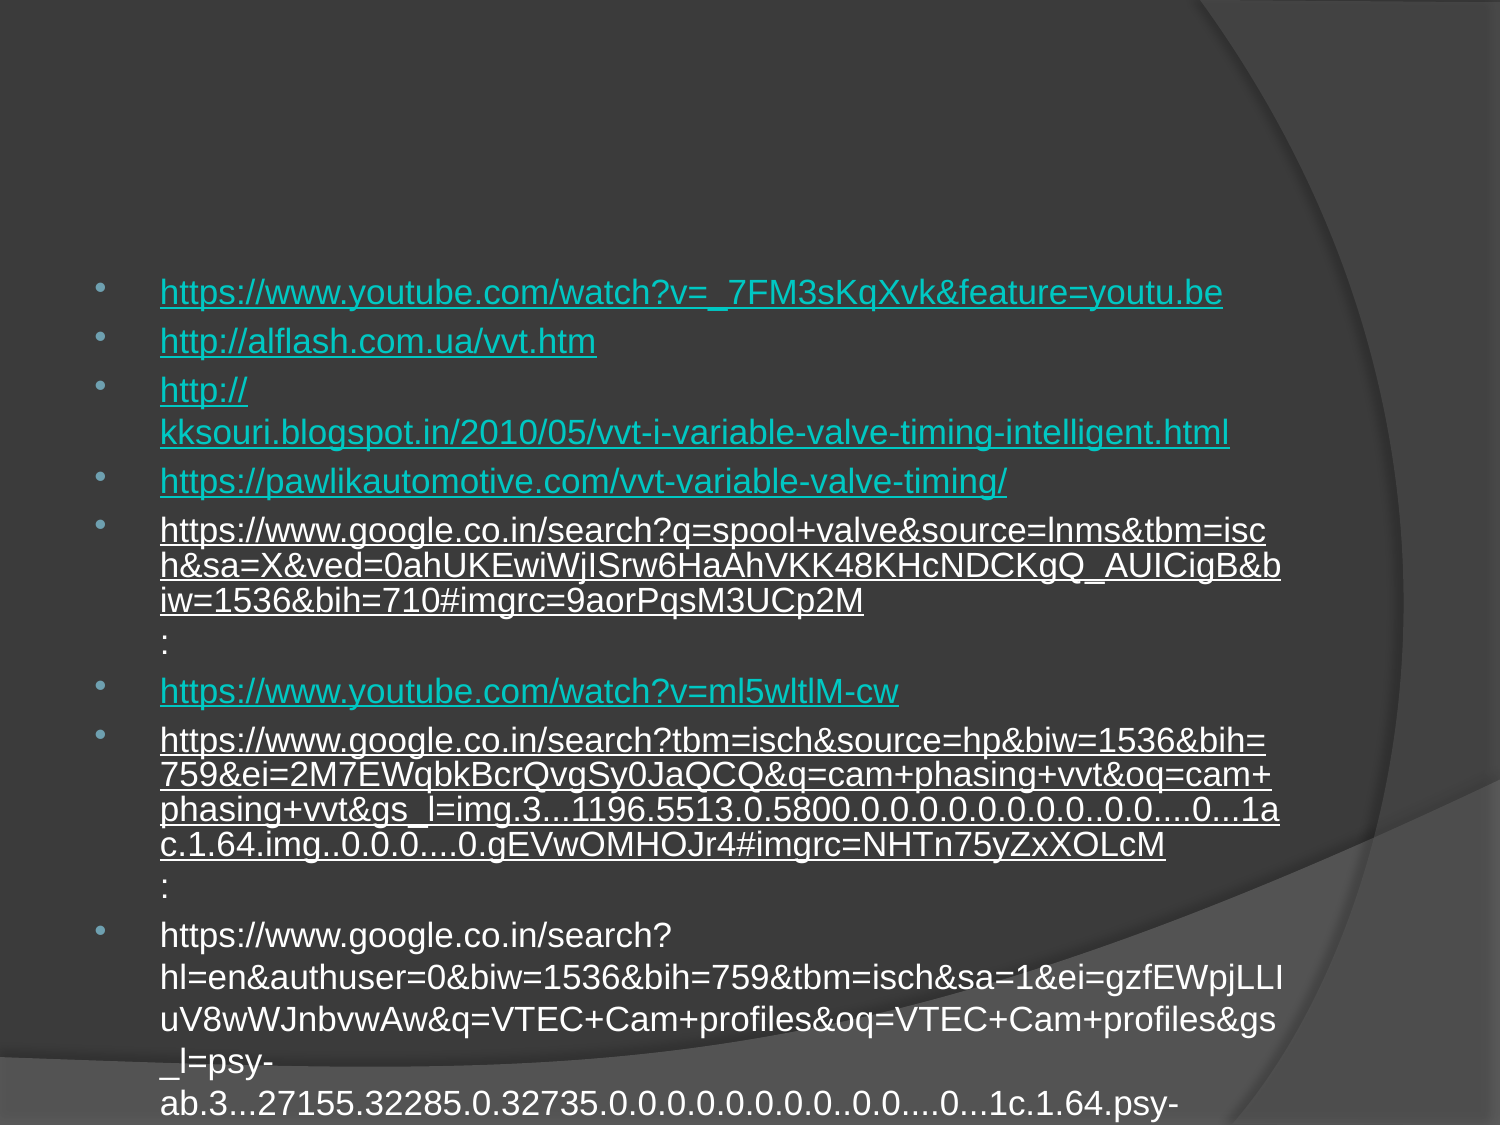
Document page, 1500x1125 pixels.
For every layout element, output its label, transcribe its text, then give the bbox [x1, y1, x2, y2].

list https://www.youtube.com/watch?v=_7FM3sKqXvk&feature=youtu.be http://alflash.com.ua/vvt.htm http://kksouri.blogspot.in/2010/05/vvt-i-variable-valve-timing-intelligent.html https://pawlikautomotive.com/vvt-variable-valve-timing/ https://www.google.co.in/search?q=spool+valve&source=lnms&tbm=isch&sa=X&ved=0ahUKEwiWjISrw6HaAhVKK48KHcNDCKgQ_AUICigB&biw=1536&bih=710#imgrc=9aorPqsM3UCp2M: https://www.youtube.com/watch?v=ml5wltlM-cw https://www.google.co.in/search?tbm=isch&source=hp&biw=1536&bih=759&ei=2M7EWqbkBcrQvgSy0JaQCQ&q=cam+phasing+vvt&oq=cam+phasing+vvt&gs_l=img.3...1196.5513.0.5800.0.0.0.0.0.0.0.0..0.0....0...1ac.1.64.img..0.0.0....0.gEVwOMHOJr4#imgrc=NHTn75yZxXOLcM: https://www.google.co.in/search?hl=en&authuser=0&biw=1536&bih=759&tbm=isch&sa=1&ei=gzfEWpjLLIuV8wWJnbvwAw&q=VTEC+Cam+profiles&oq=VTEC+Cam+profiles&gs_l=psy-ab.3...27155.32285.0.32735.0.0.0.0.0.0.0.0..0.0....0...1c.1.64.psy-ab..0.0.0....0.Tnnt_dVhbJ8#imgrc=iqnAFAfJT5UD4M: [75, 262, 1300, 1005]
